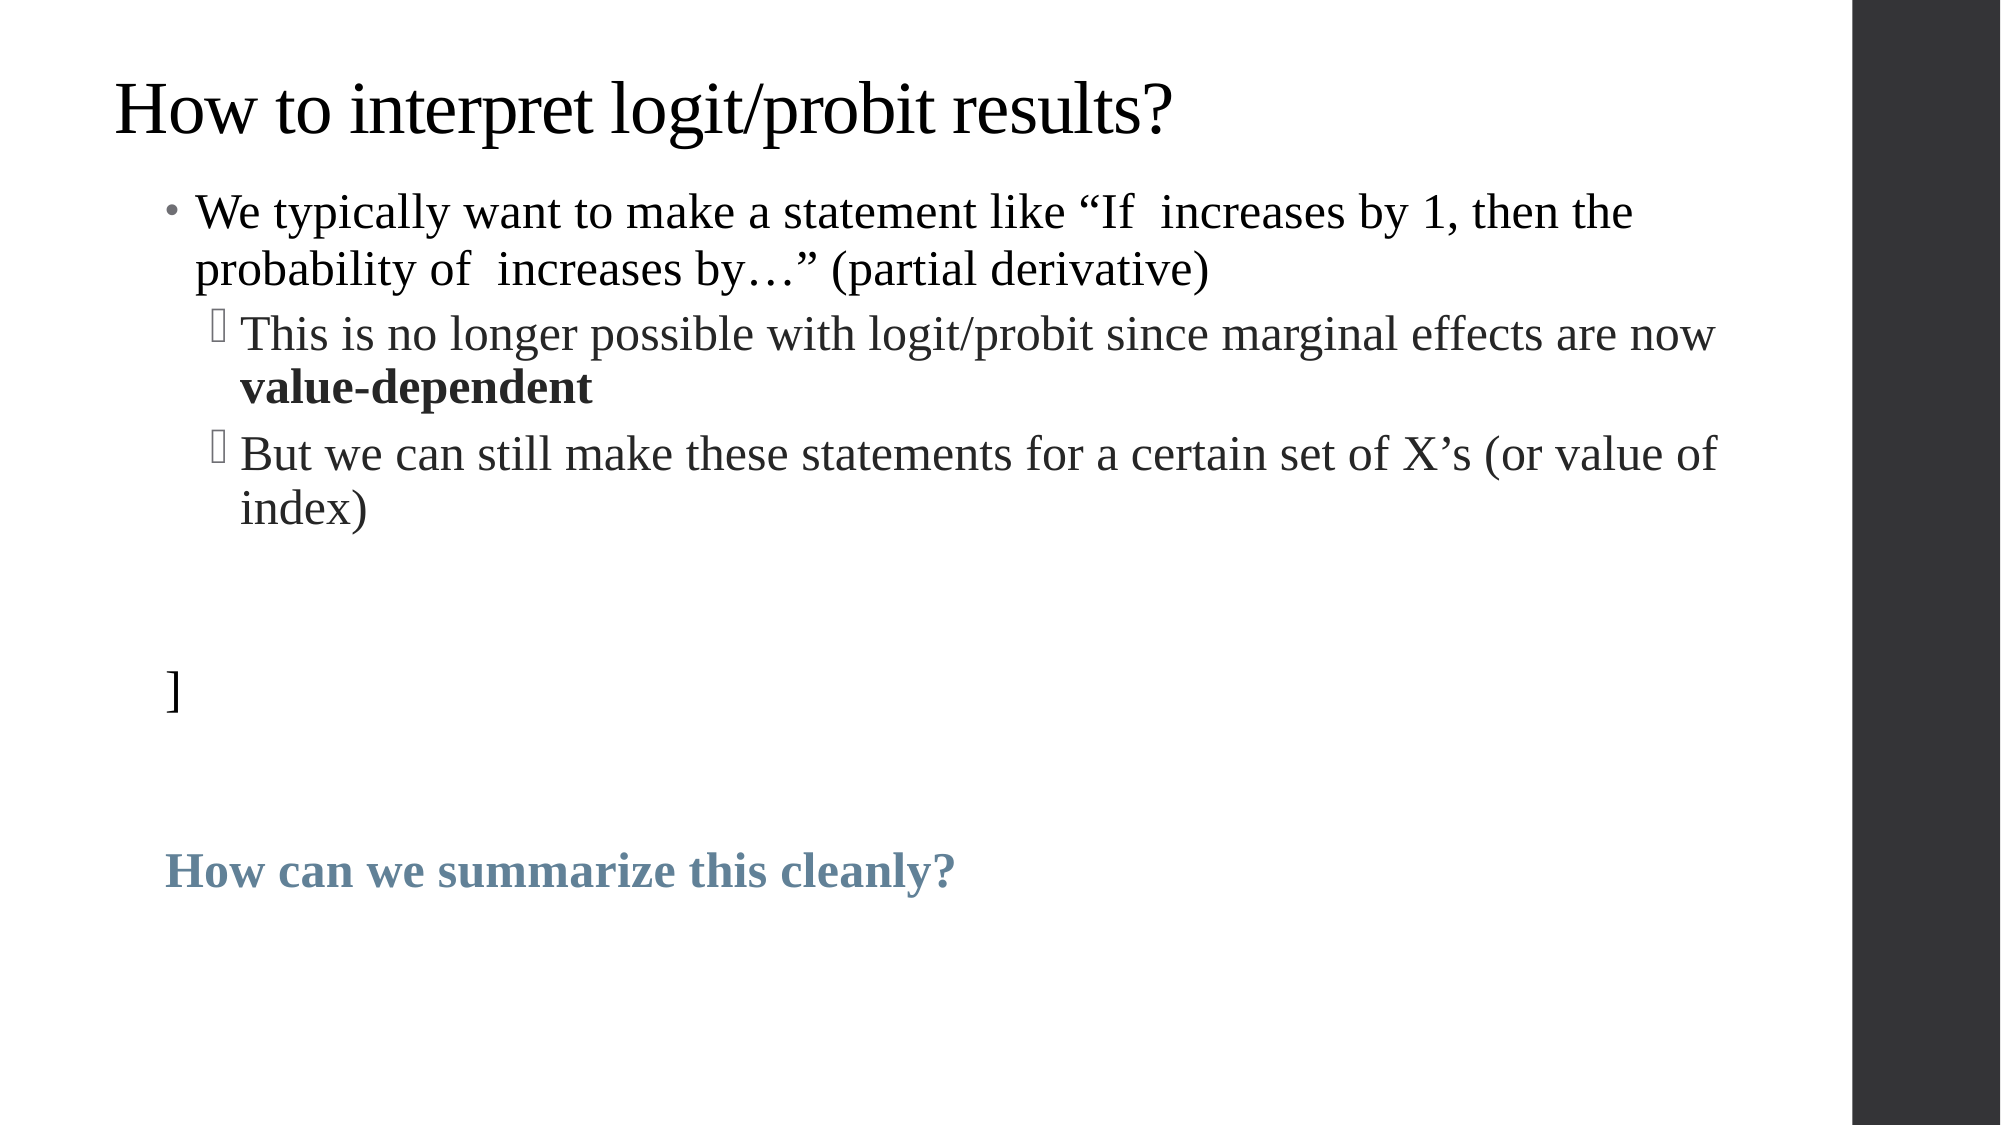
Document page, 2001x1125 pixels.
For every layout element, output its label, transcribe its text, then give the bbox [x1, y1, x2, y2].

title How to interpret logit/probit results? [99, 55, 1813, 158]
